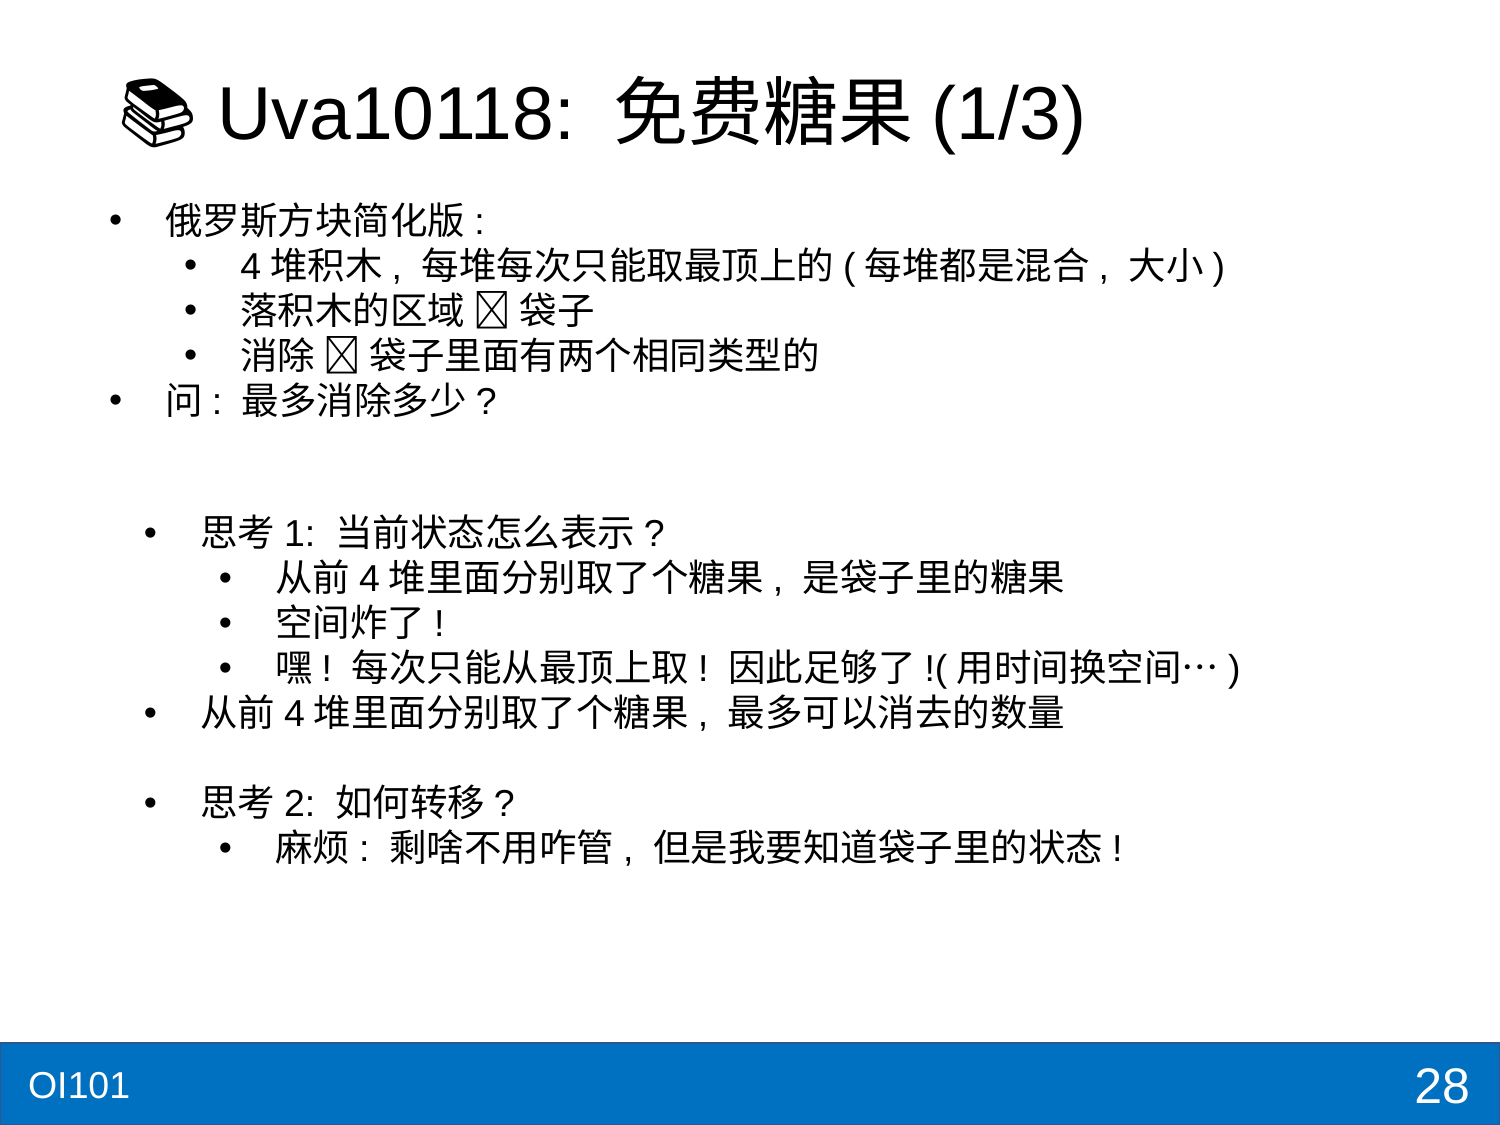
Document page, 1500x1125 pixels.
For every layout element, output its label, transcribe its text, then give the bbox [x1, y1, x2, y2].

text_box 俄罗斯方块简化版: 4堆积木, 每堆每次只能取最顶上的(每堆都是混合, 大小) 落积木的区域  袋子 消除  袋子里面有两个相同类型的 问: 最多消除多少? [94, 189, 1240, 430]
title 📚 Uva10118: 免费糖果(1/3) [103, 59, 1397, 171]
slide_number 28 [1147, 1054, 1485, 1114]
